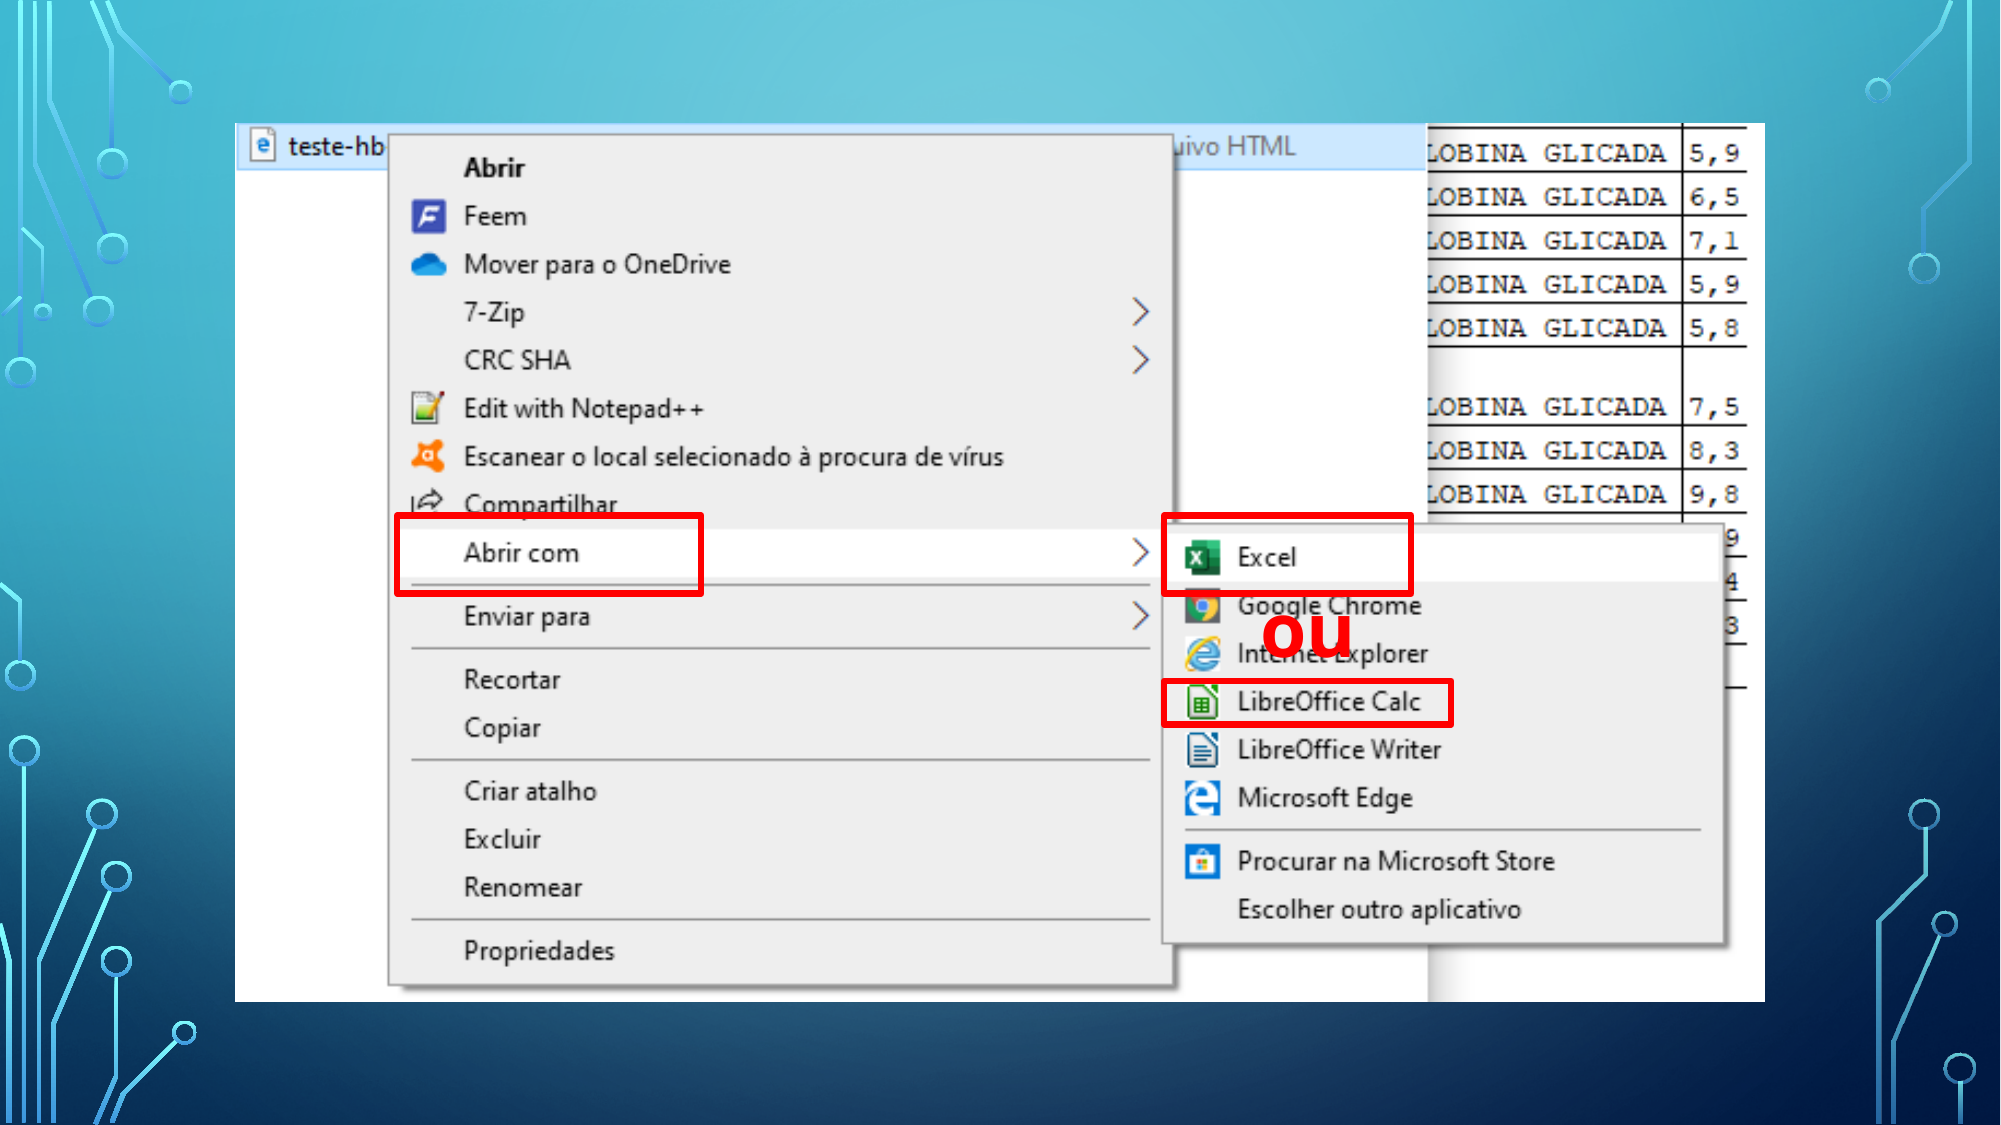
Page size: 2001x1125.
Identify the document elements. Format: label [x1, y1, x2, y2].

picture [235, 123, 1765, 1002]
